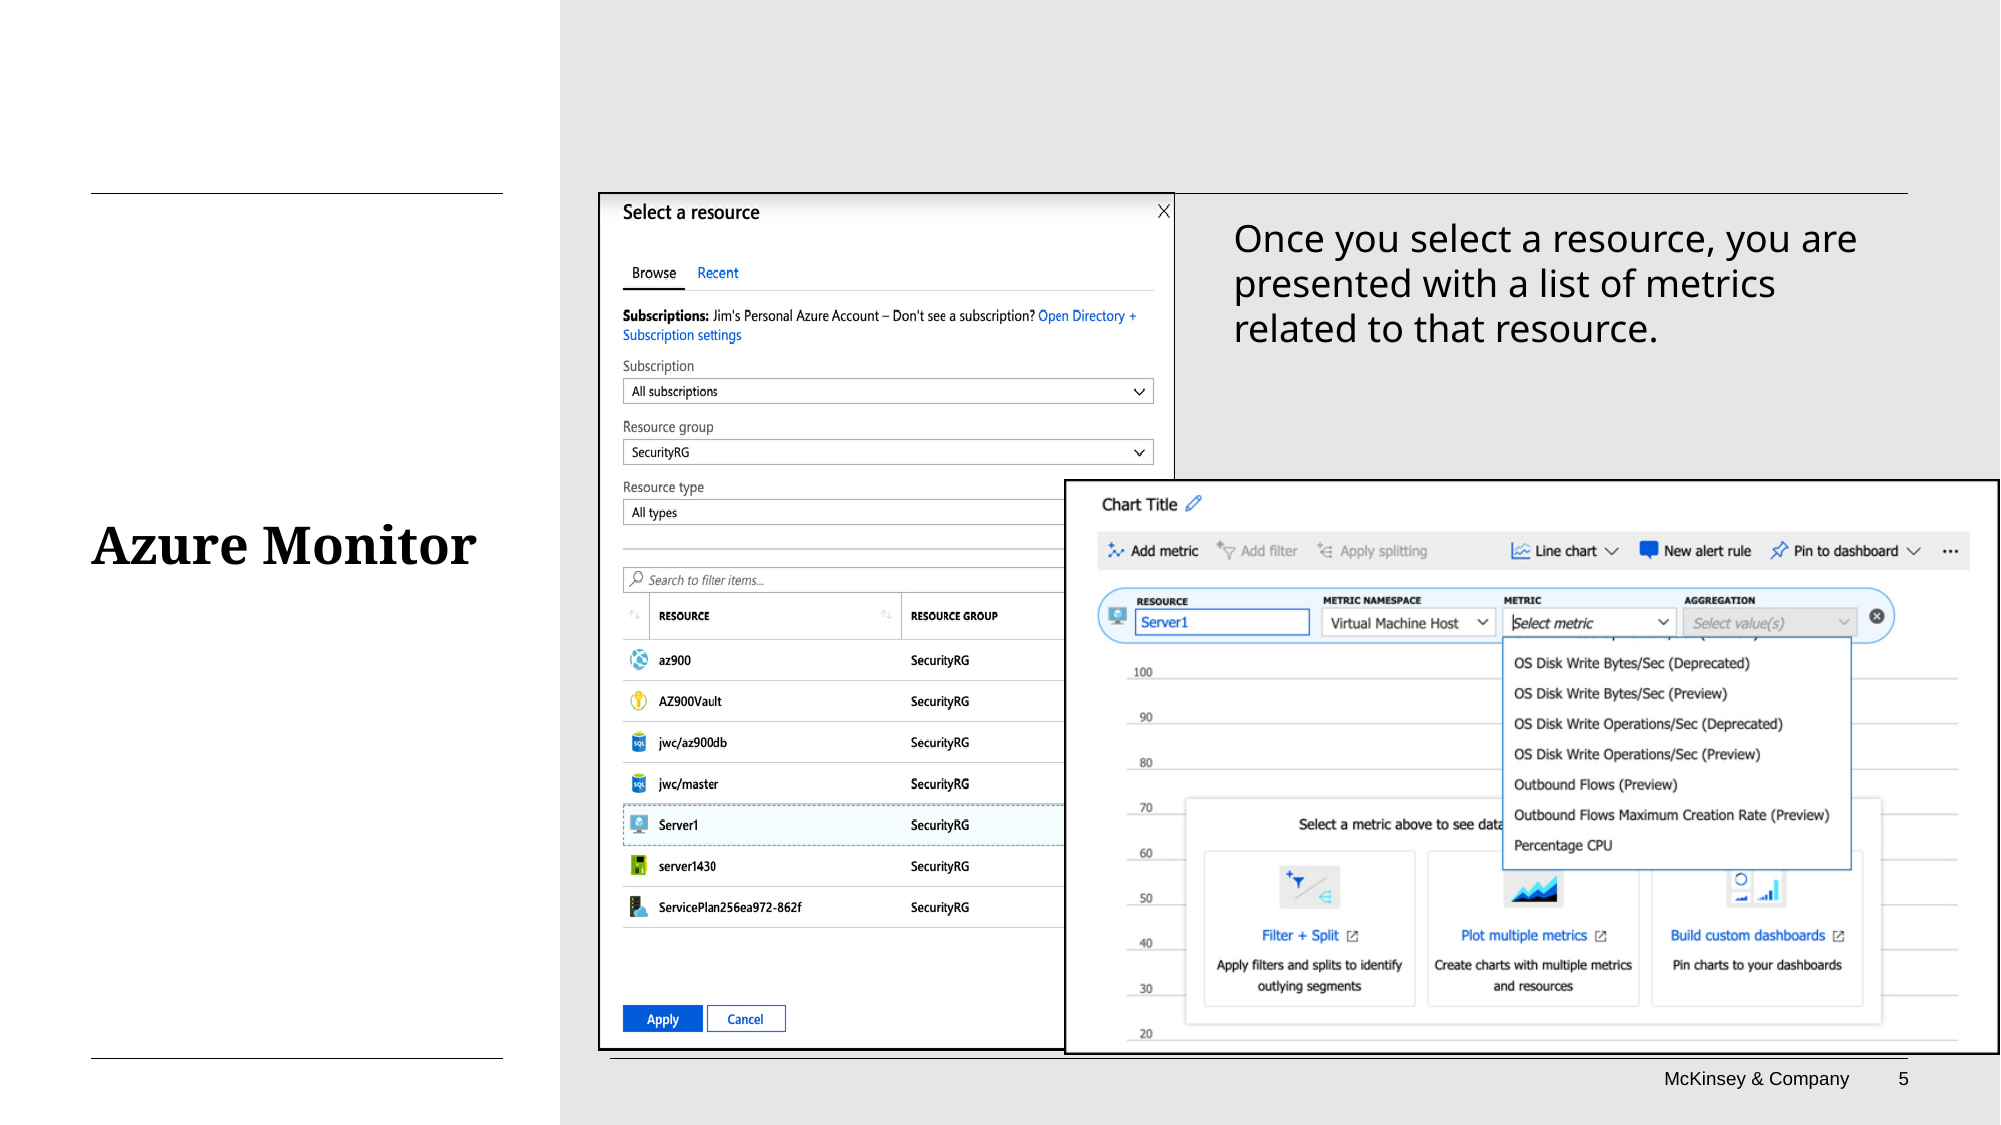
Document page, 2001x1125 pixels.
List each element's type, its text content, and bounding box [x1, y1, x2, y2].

text_box Once you select a resource, you are presented with a list of metrics related to that resource. [1218, 207, 1910, 357]
picture [598, 191, 2000, 1056]
title Azure Monitor [91, 450, 504, 577]
